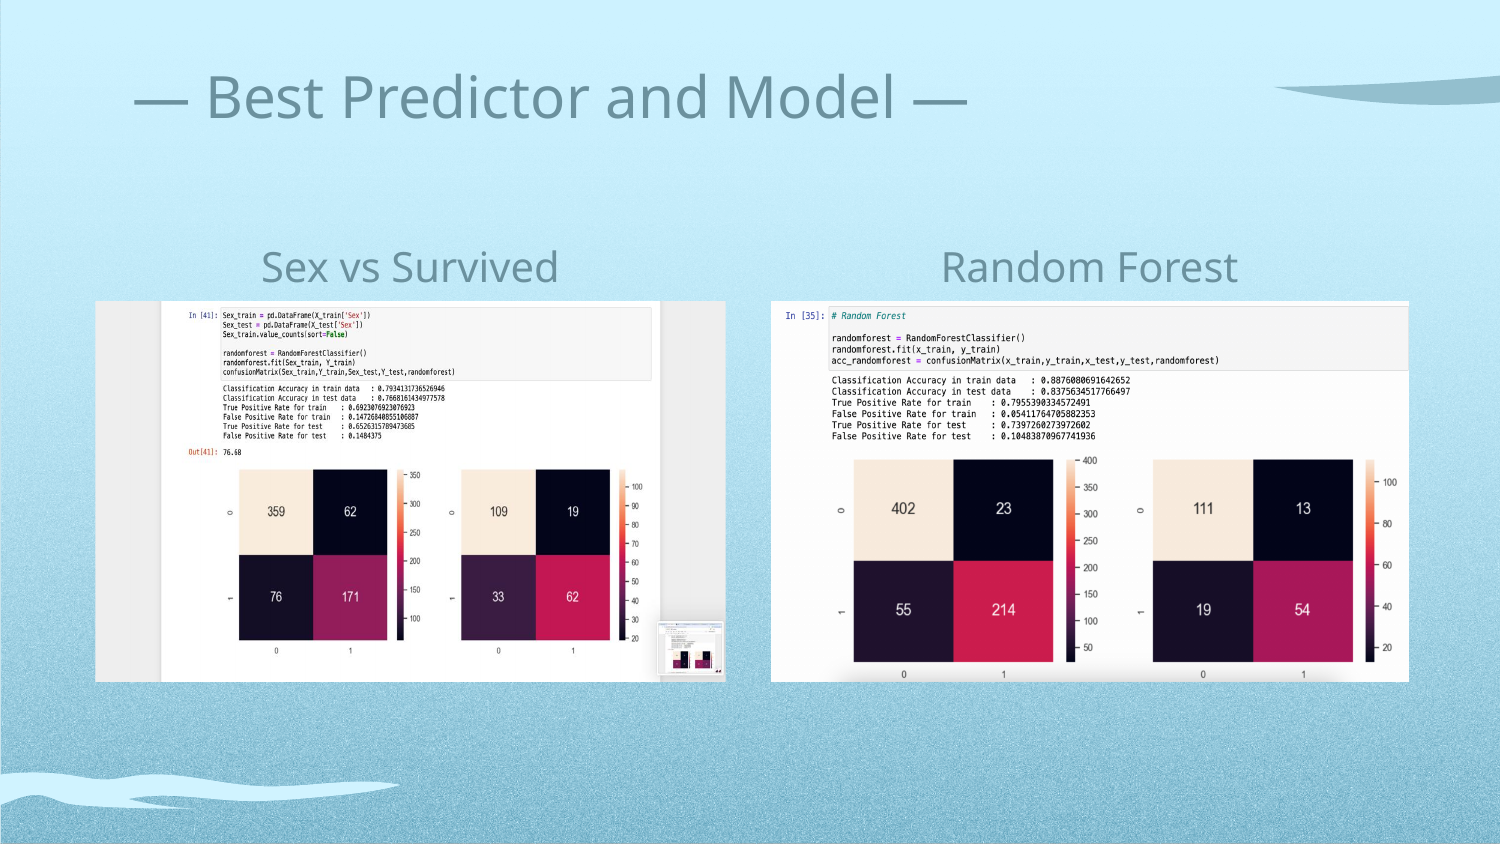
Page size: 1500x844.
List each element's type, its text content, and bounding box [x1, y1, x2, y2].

title — Best Predictor and Model — [116, 60, 1023, 131]
picture [0, 0, 1500, 844]
title Random Forest [771, 235, 1409, 297]
title Sex vs Survived [95, 235, 726, 297]
